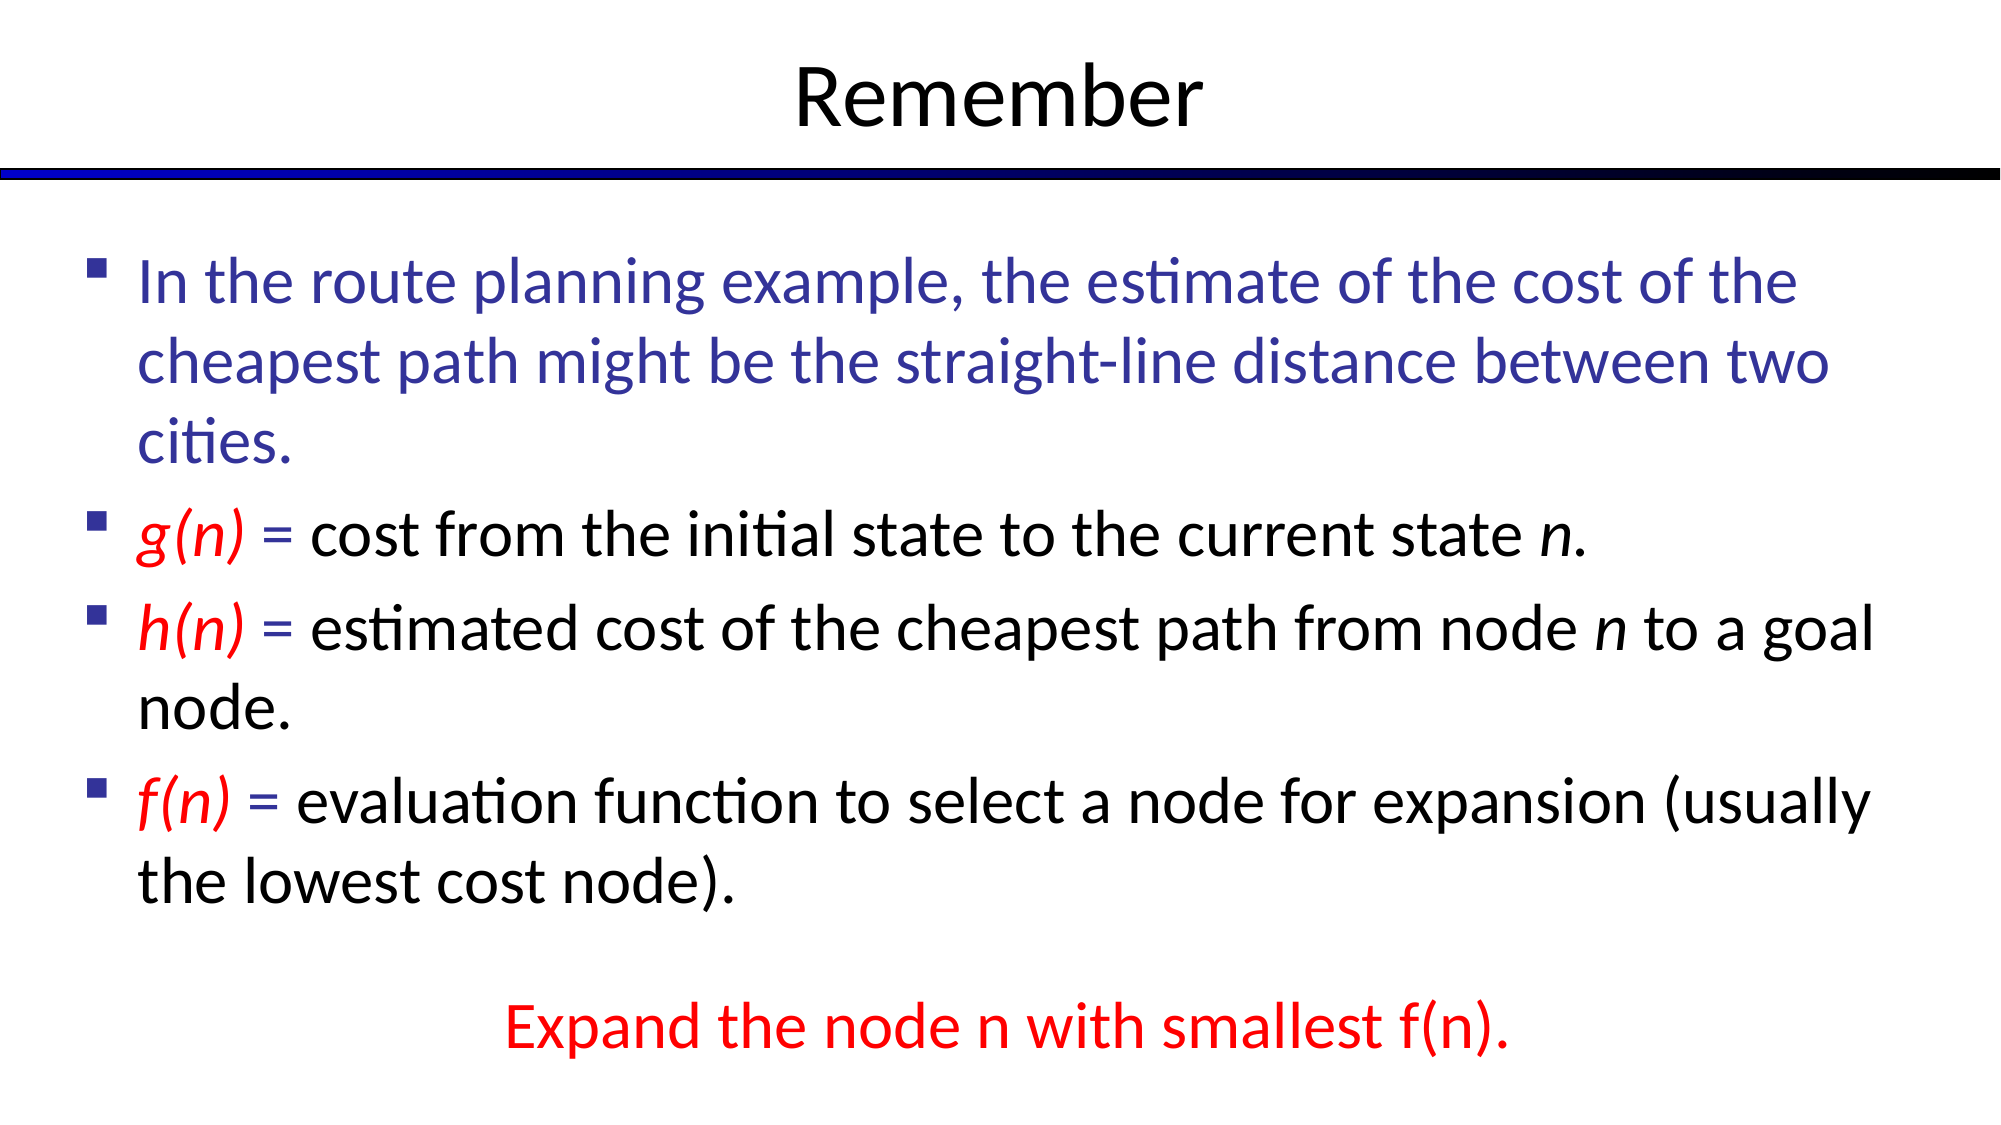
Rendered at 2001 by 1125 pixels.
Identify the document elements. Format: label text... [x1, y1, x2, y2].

title Remember [0, 0, 2000, 184]
list In the route planning example, the estimate of the cost of the cheapest path might be the straight-line distance between two cities. g(n) = cost from the initial state to the current state n. h(n) = estimated cost of the cheapest path from node n to a goal node. f(n) = evaluation function to select a node for expansion (usually the lowest cost node). Expand the node n with smallest f(n). [66, 228, 1965, 1100]
